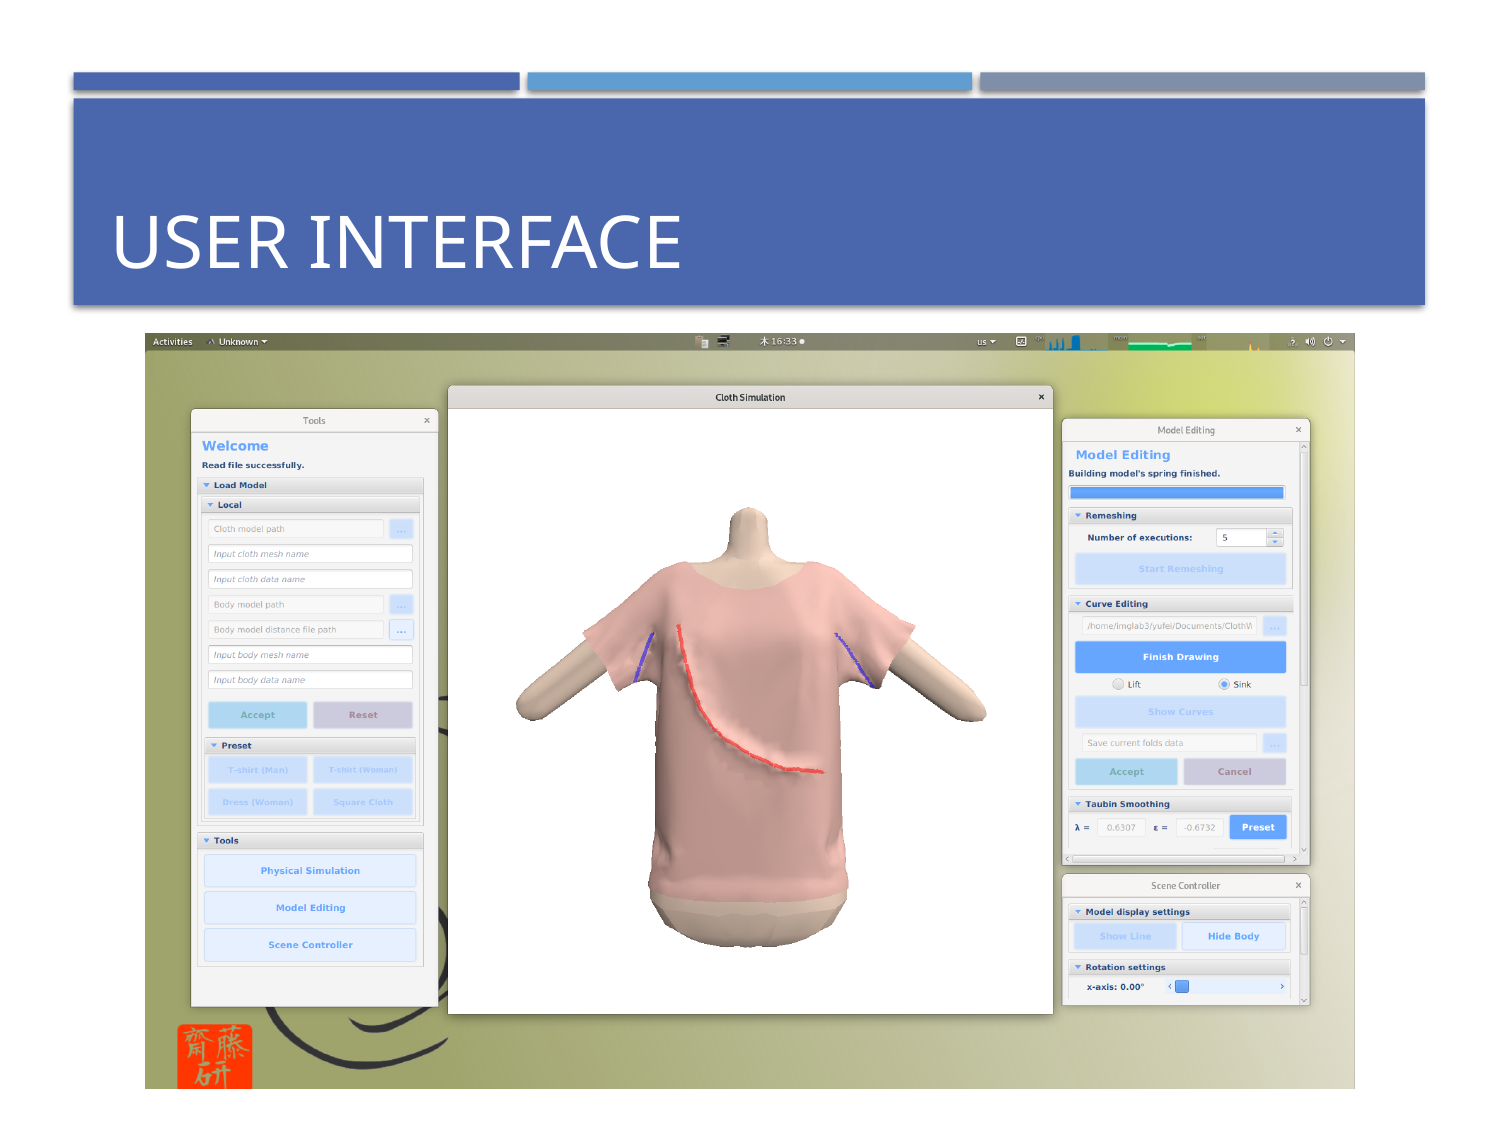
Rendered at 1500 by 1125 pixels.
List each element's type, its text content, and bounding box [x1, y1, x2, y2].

title User Interface [95, 112, 1406, 291]
picture [145, 333, 1355, 1090]
